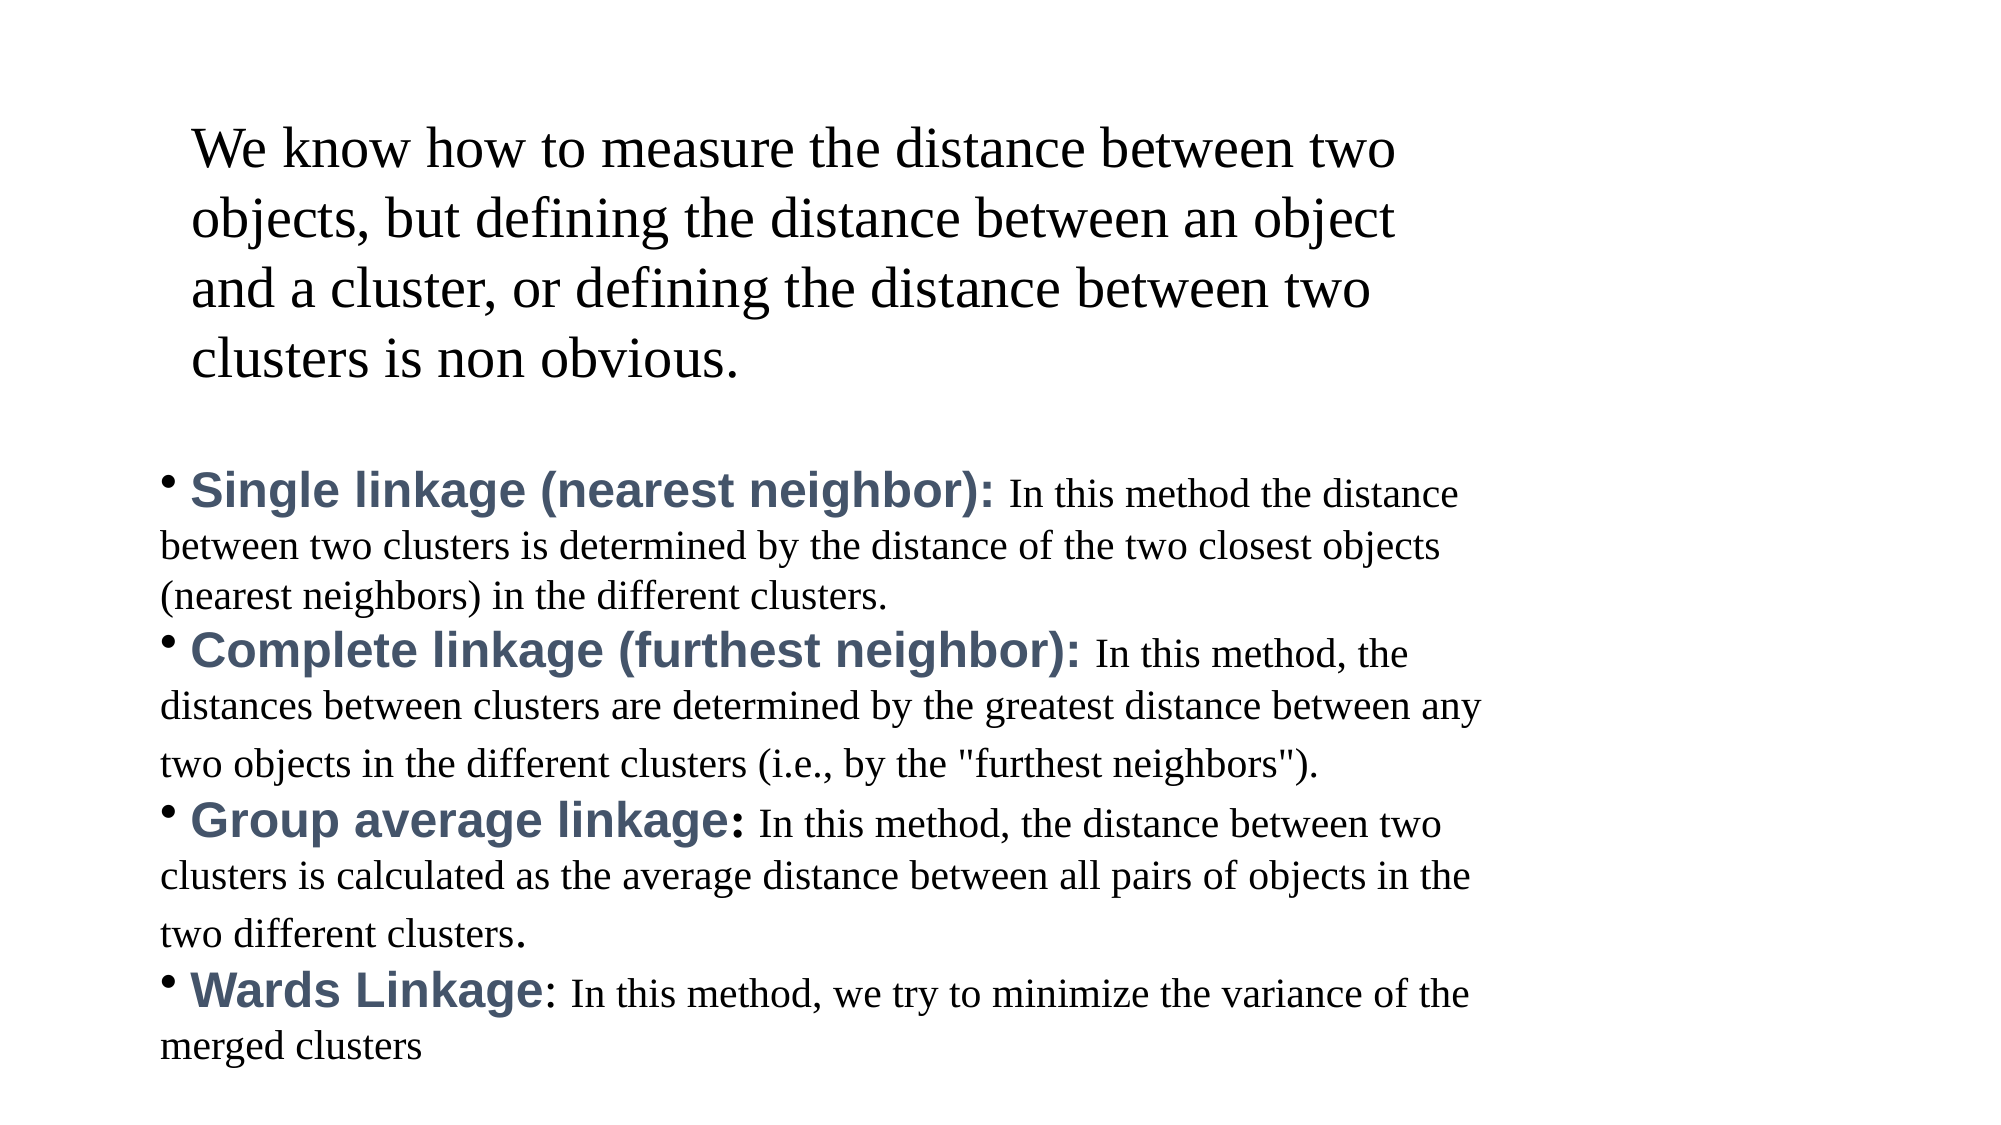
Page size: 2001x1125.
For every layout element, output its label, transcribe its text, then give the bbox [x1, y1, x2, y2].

text_box Single linkage (nearest neighbor): In this method the distance between two clusters is determined by the distance of the two closest objects (nearest neighbors) in the different clusters. Complete linkage (furthest neighbor): In this method, the distances between clusters are determined by the greatest distance between any two objects in the different clusters (i.e., by the "furthest neighbors"). Group average linkage: In this method, the distance between two clusters is calculated as the average distance between all pairs of objects in the two different clusters. Wards Linkage: In this method, we try to minimize the variance of the merged clusters [145, 450, 1511, 1125]
text_box We know how to measure the distance between two objects, but defining the distance between an object and a cluster, or defining the distance between two clusters is non obvious. [176, 102, 1480, 397]
